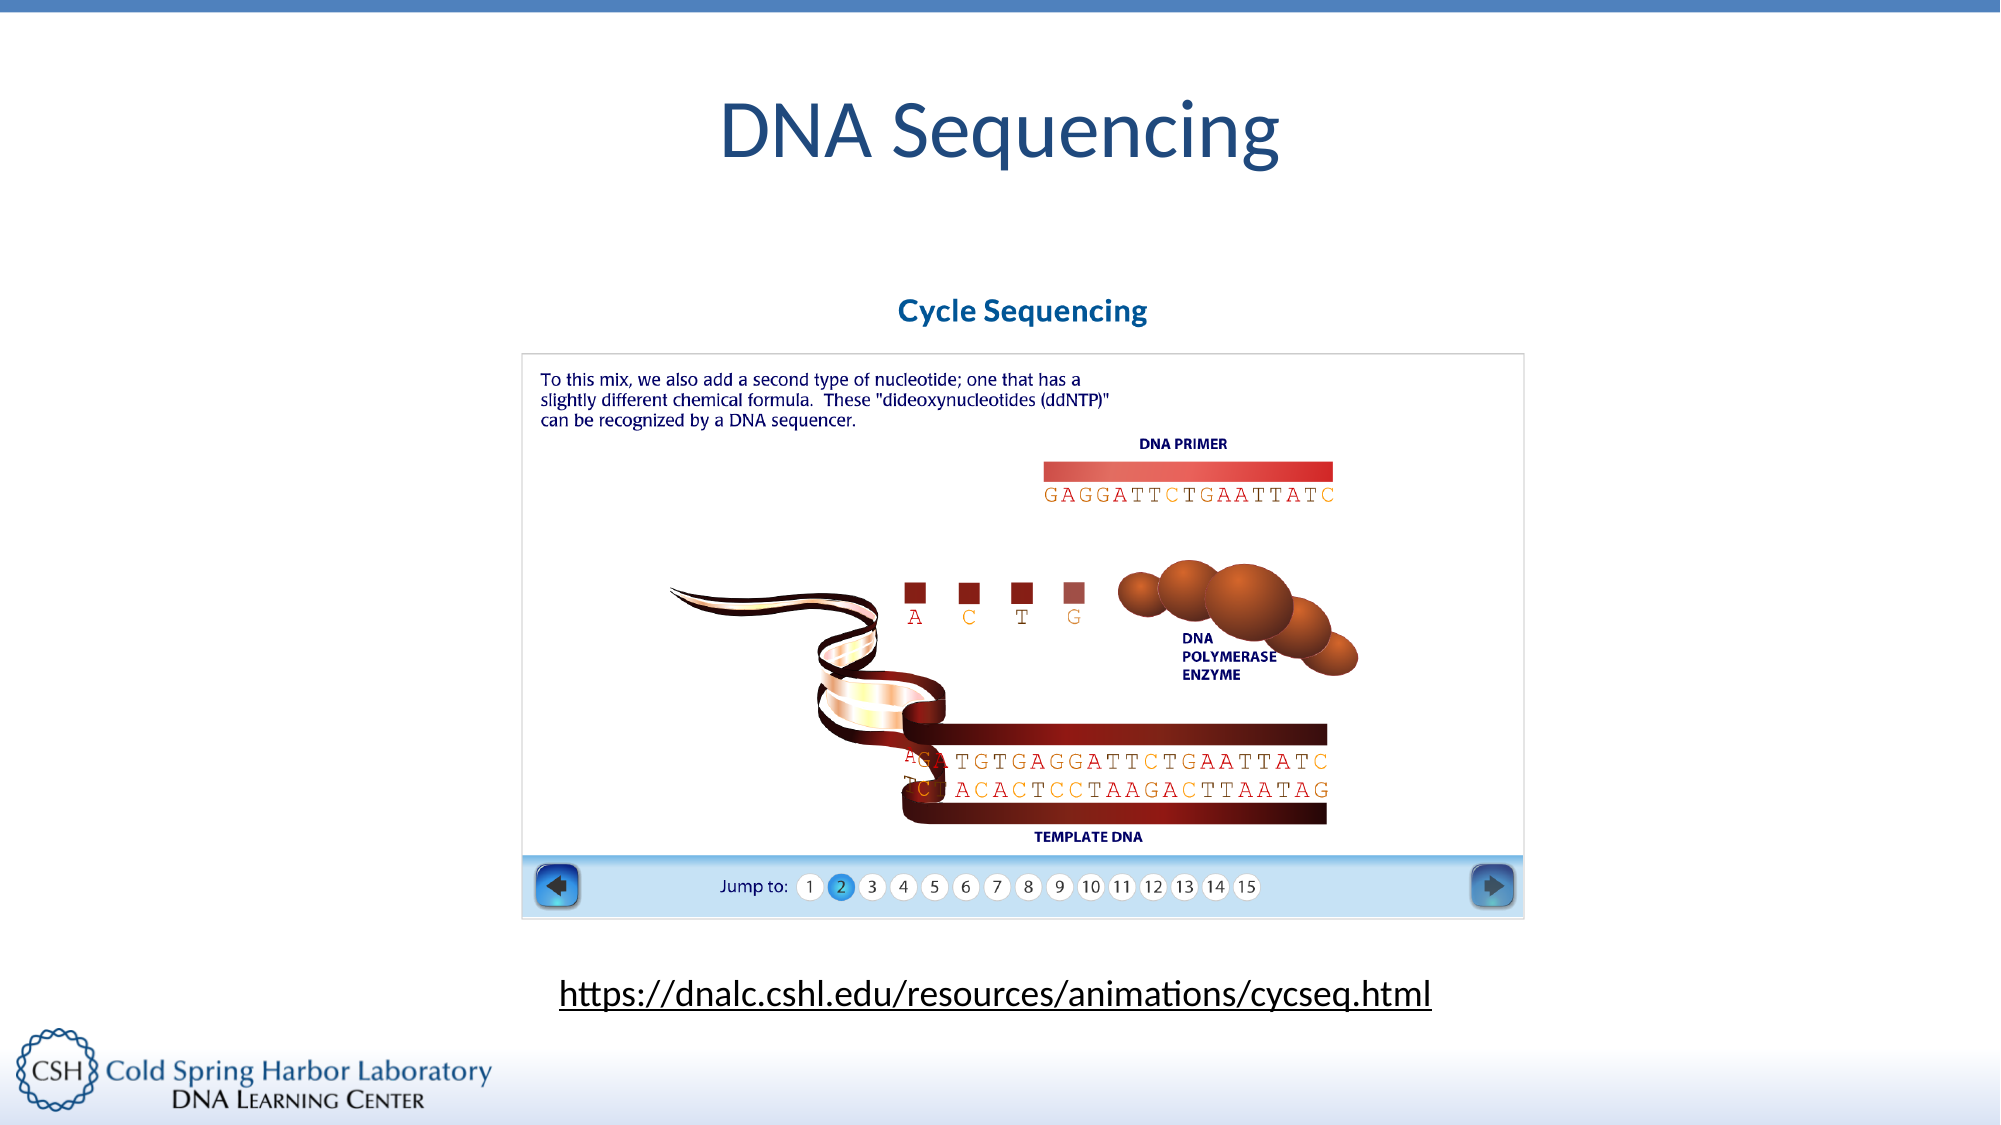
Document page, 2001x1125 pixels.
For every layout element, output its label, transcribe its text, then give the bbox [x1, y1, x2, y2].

title DNA Sequencing [99, 30, 1900, 218]
picture [16, 1028, 493, 1113]
picture [489, 274, 1546, 931]
text_box https://dnalc.cshl.edu/resources/animations/cycseq.html [544, 961, 1456, 1022]
